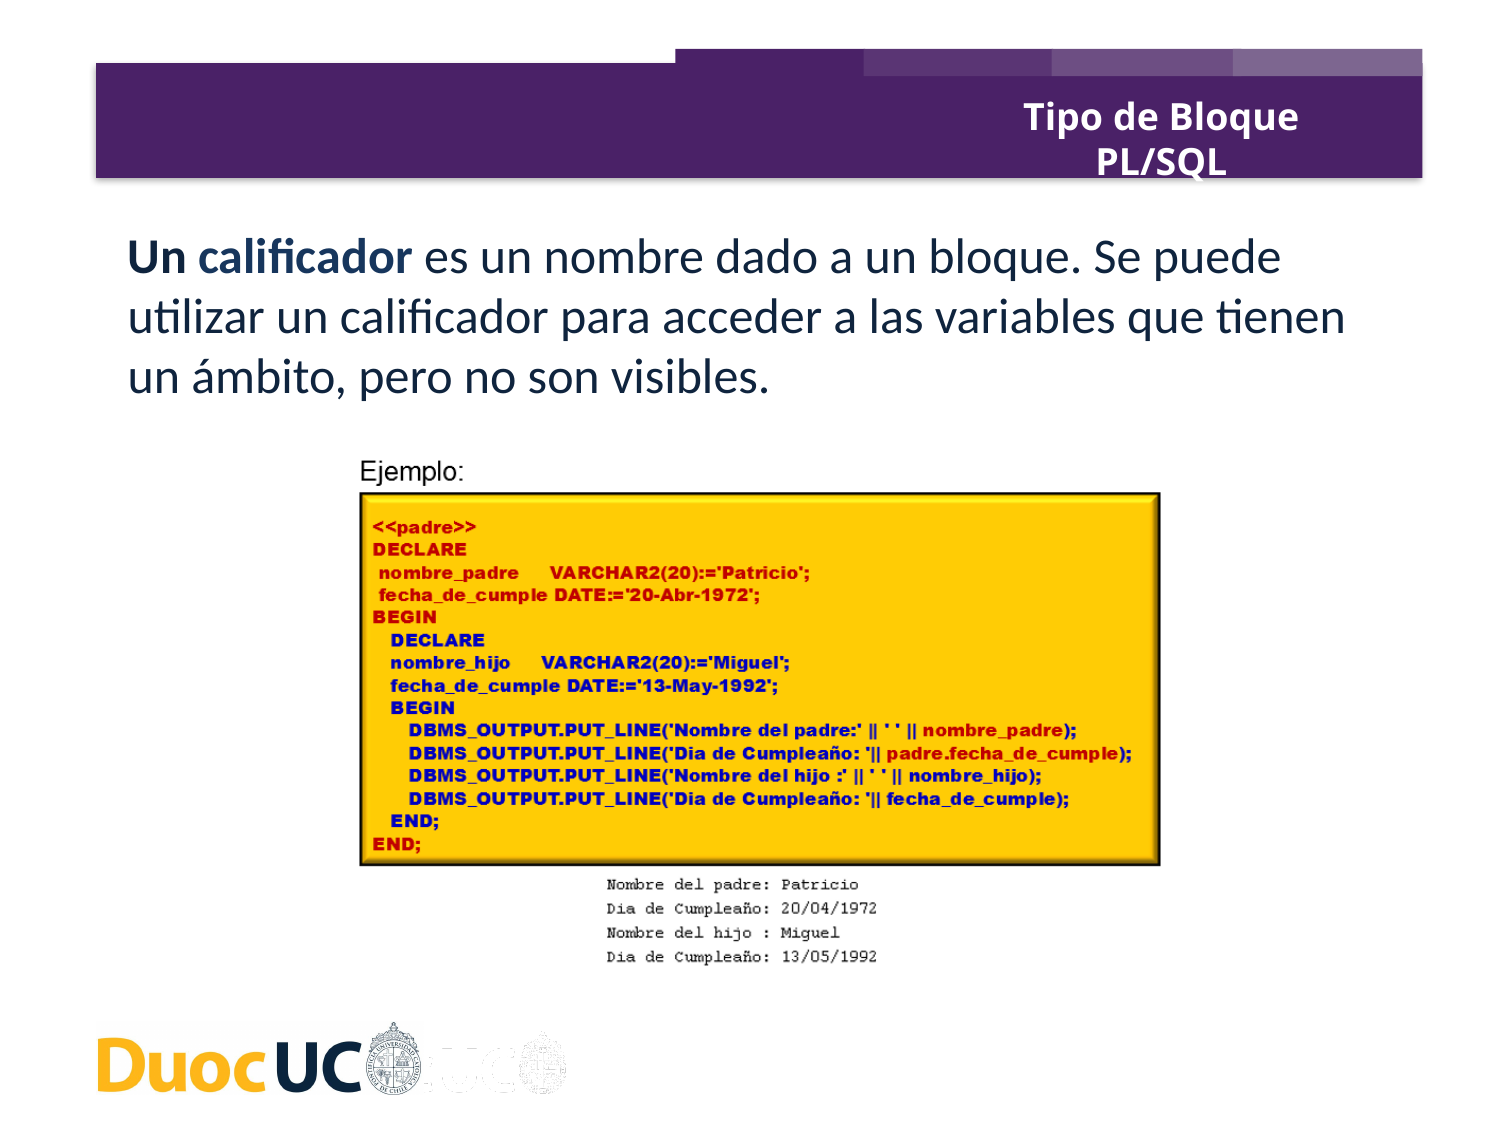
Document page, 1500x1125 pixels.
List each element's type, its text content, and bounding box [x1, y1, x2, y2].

text_box Tipo de Bloque PL/SQL [942, 85, 1381, 146]
picture [96, 1021, 566, 1095]
list Un calificador es un nombre dado a un bloque. Se puede utilizar un calificador para acceder a las variables que tienen un ámbito, pero no son visibles. [112, 215, 1407, 450]
picture [351, 449, 1168, 994]
